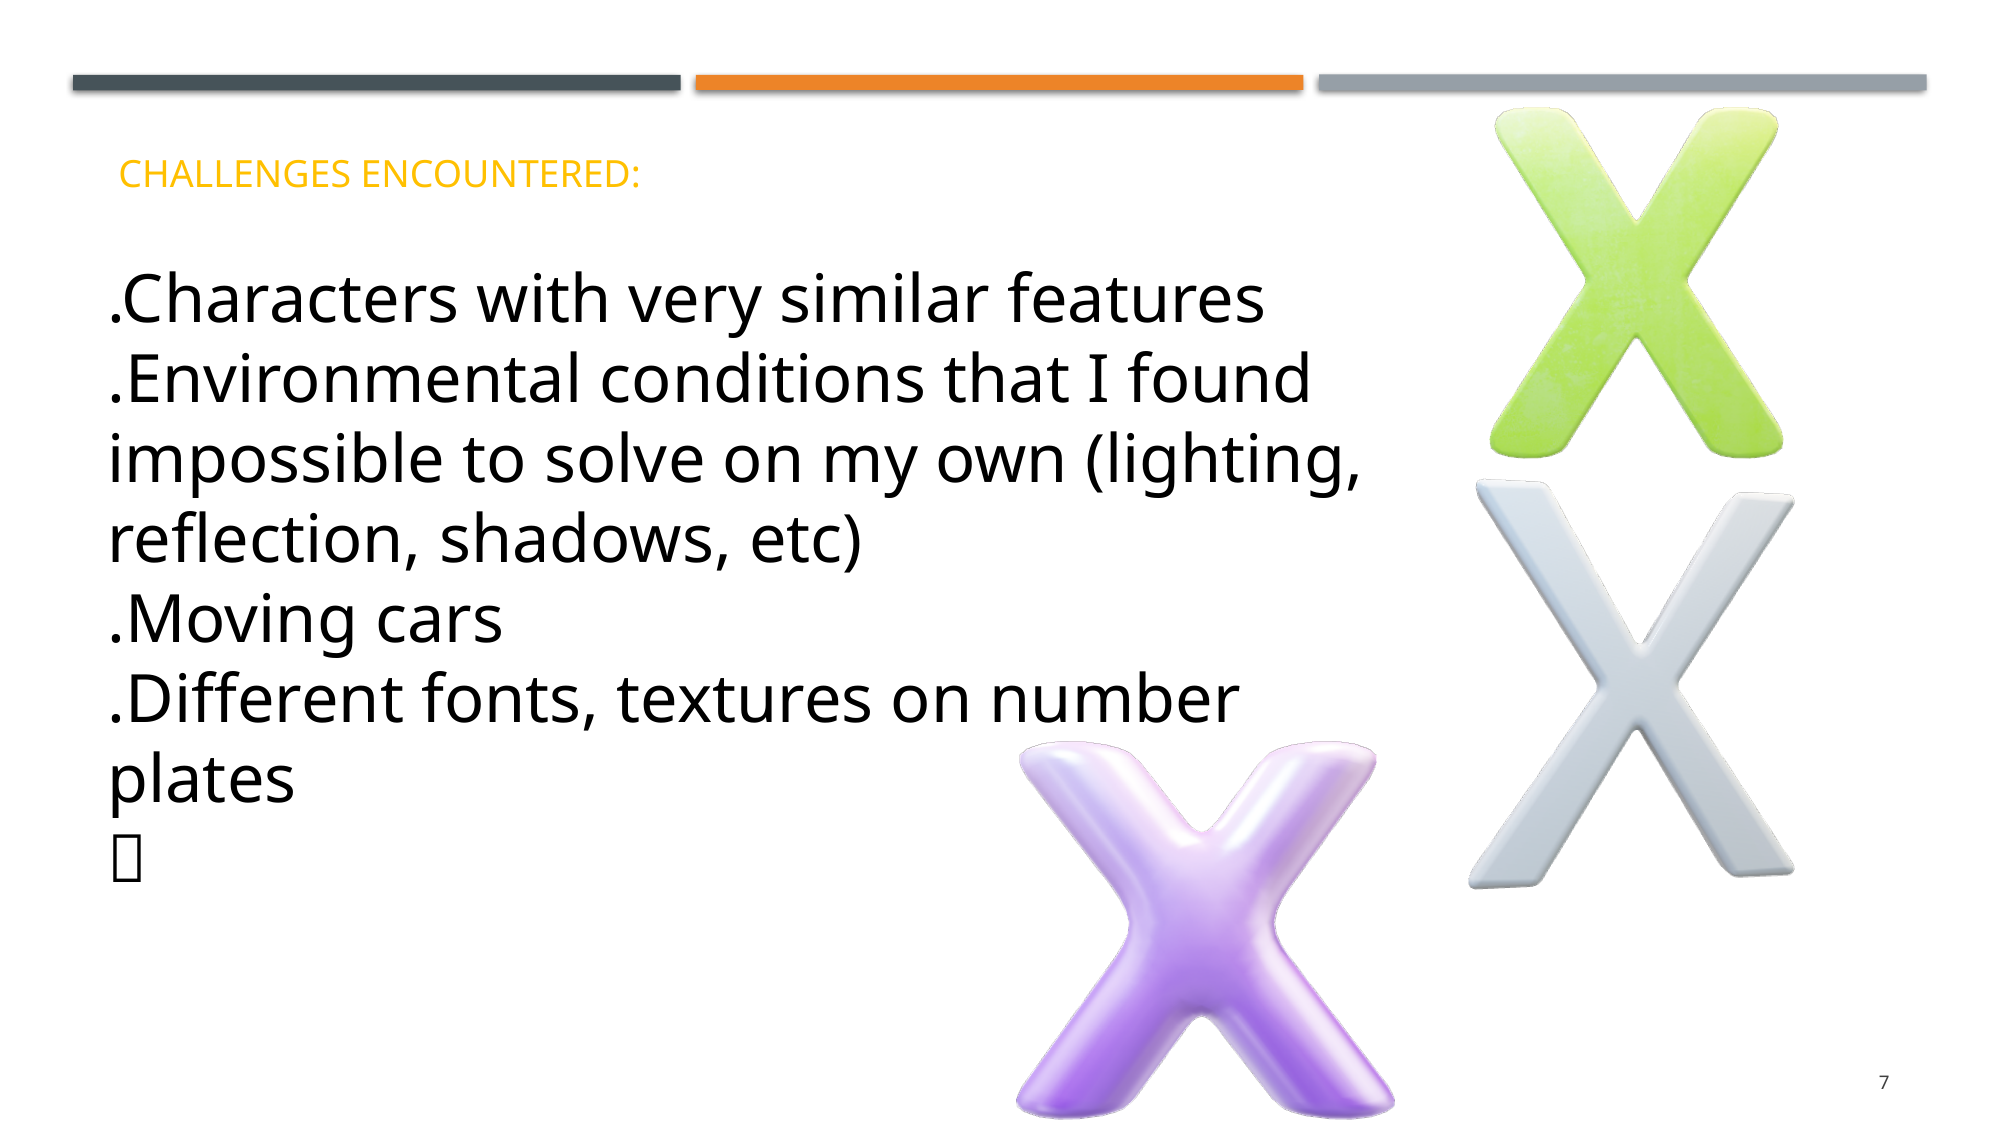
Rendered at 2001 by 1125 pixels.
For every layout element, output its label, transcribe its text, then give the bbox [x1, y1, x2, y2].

picture [1488, 106, 1785, 460]
text_box CHALLENGES ENCOUNTERED: [103, 142, 962, 202]
picture [1011, 736, 1400, 1124]
slide_number 7 [1732, 1053, 1905, 1114]
picture [1468, 475, 1805, 892]
text_box .Characters with very similar features .Environmental conditions that I found impossible to solve on my own (lighting, reflection, shadows, etc) .Moving cars .Different fonts, textures on number plates  [92, 248, 1428, 984]
